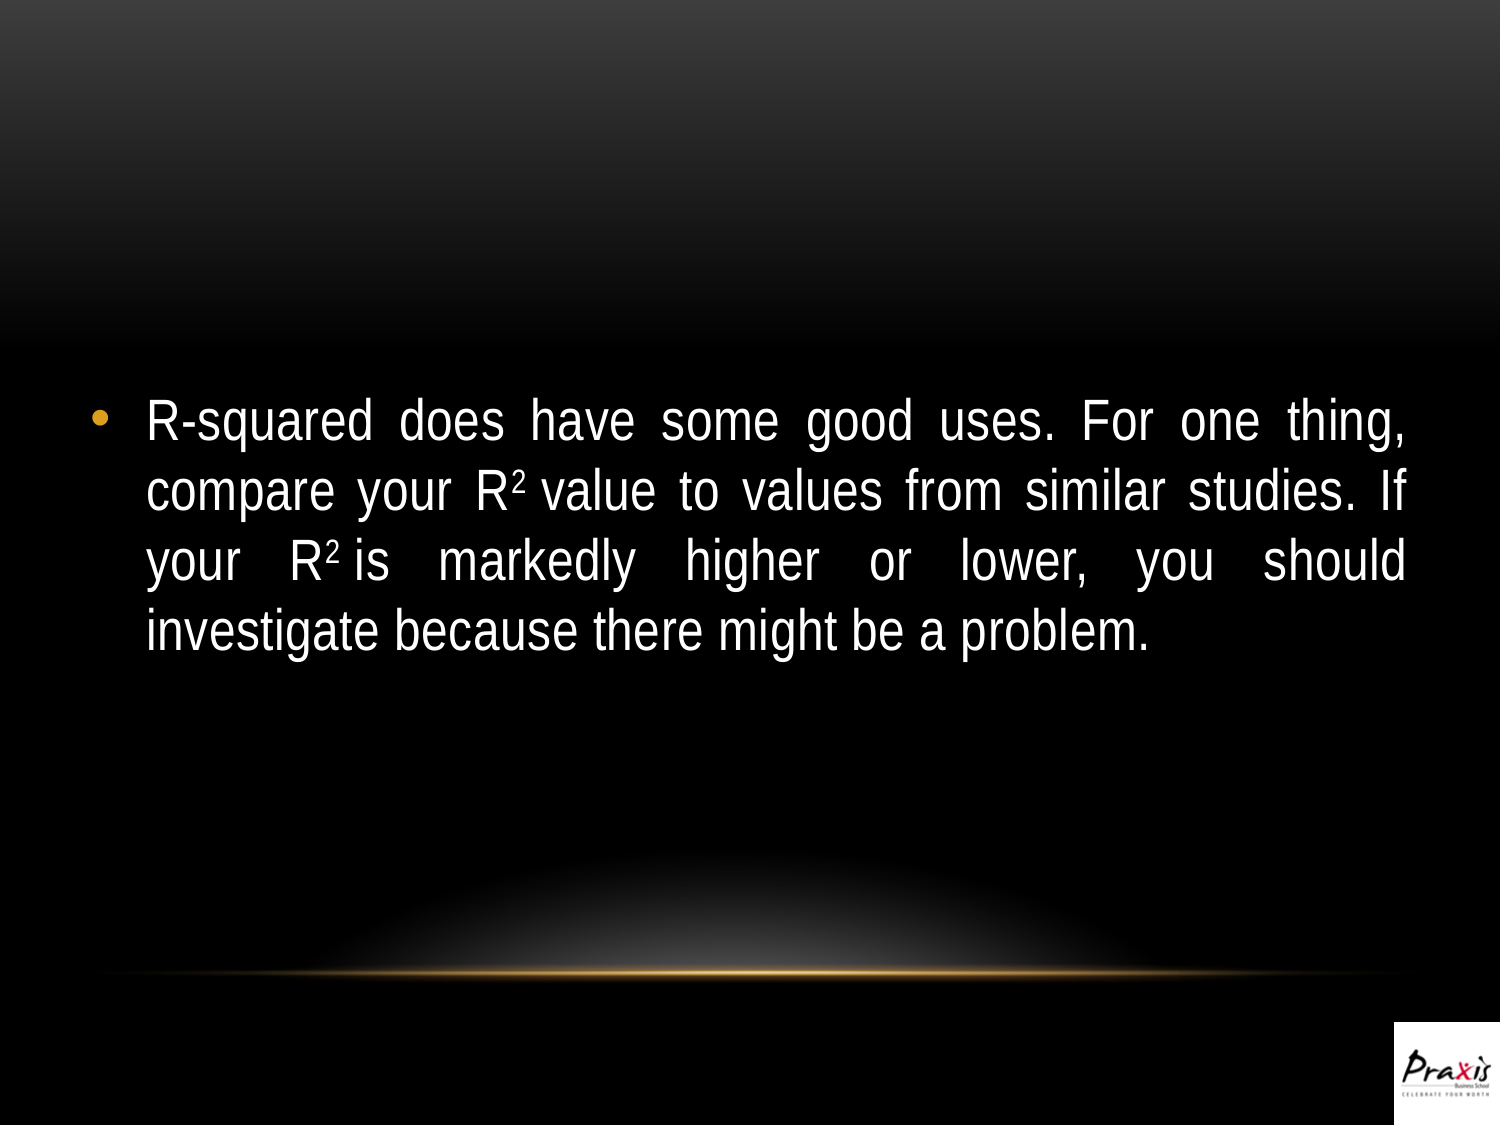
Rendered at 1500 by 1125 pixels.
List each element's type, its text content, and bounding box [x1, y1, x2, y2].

list R-squared does have some good uses. For one thing, compare your R2 value to values from similar studies. If your R2 is markedly higher or lower, you should investigate because there might be a problem. [75, 375, 1425, 1005]
picture [0, 0, 1500, 1125]
